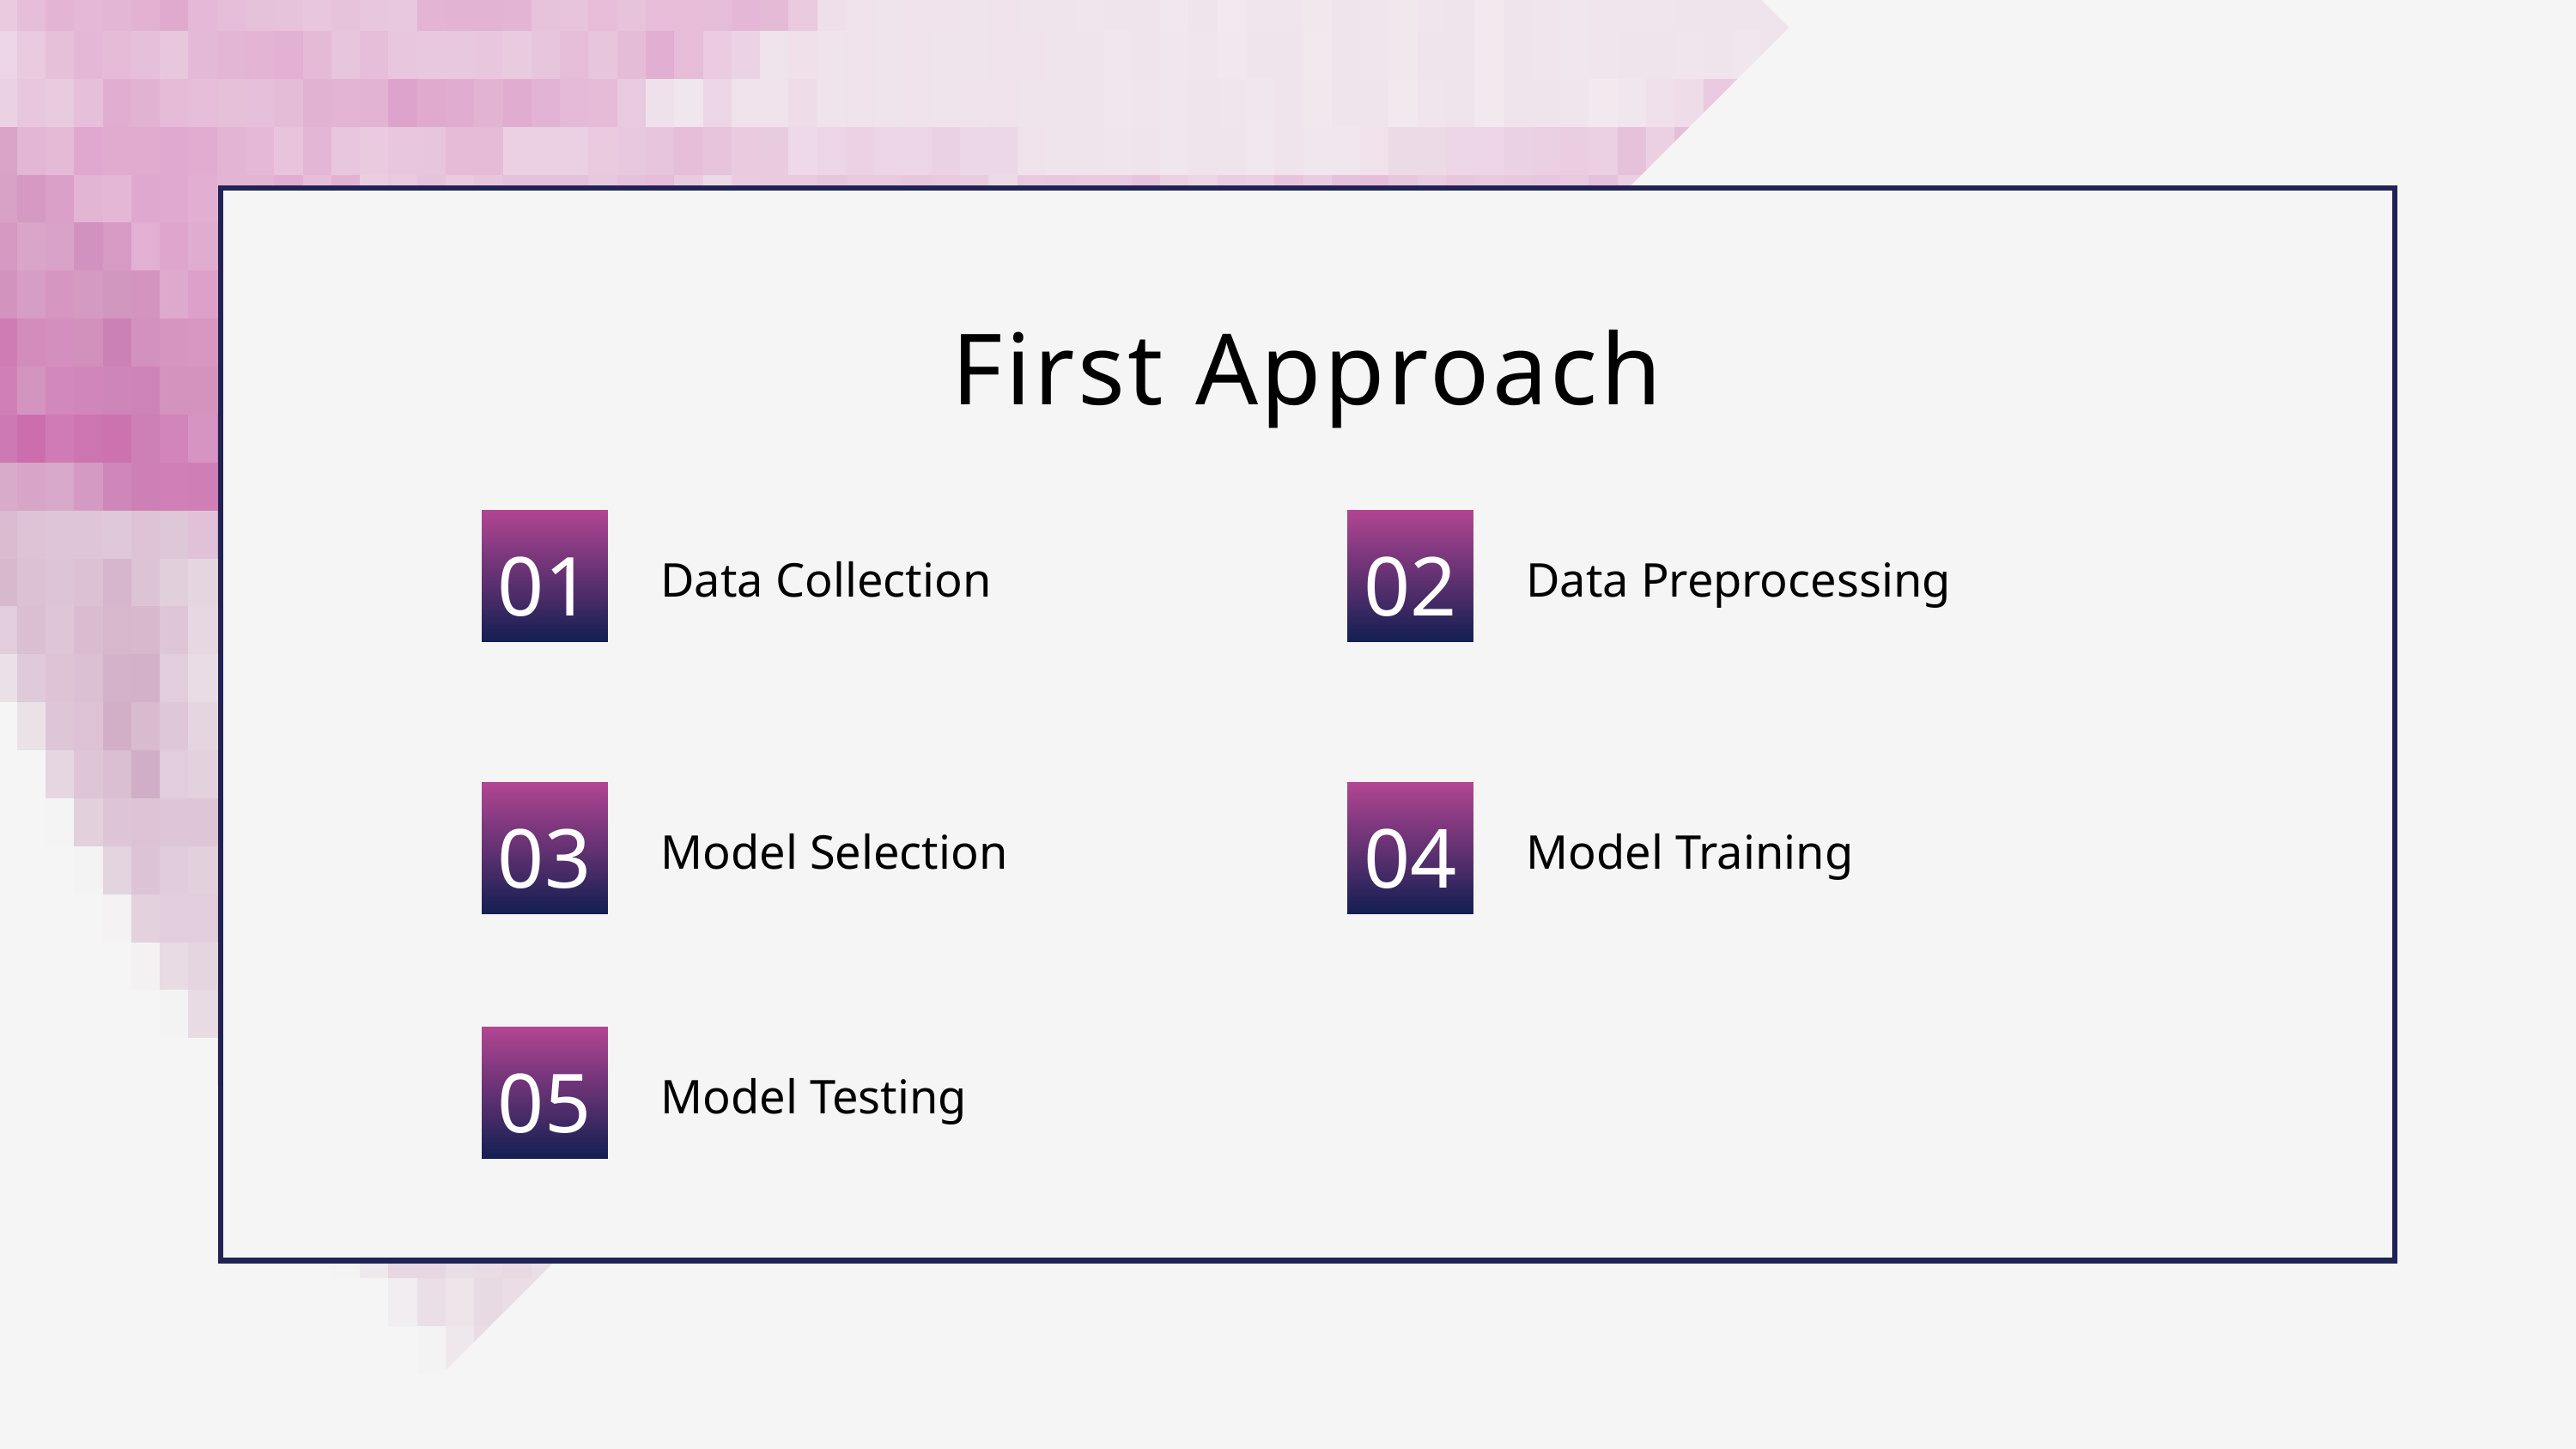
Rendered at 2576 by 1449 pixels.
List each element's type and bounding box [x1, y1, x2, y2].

text_box [1346, 509, 1474, 642]
text_box [481, 509, 609, 642]
text_box [220, 187, 2395, 1261]
text_box [1346, 781, 1474, 915]
text_box [0, 0, 1789, 1449]
text_box [481, 781, 609, 915]
text_box [481, 1026, 609, 1159]
